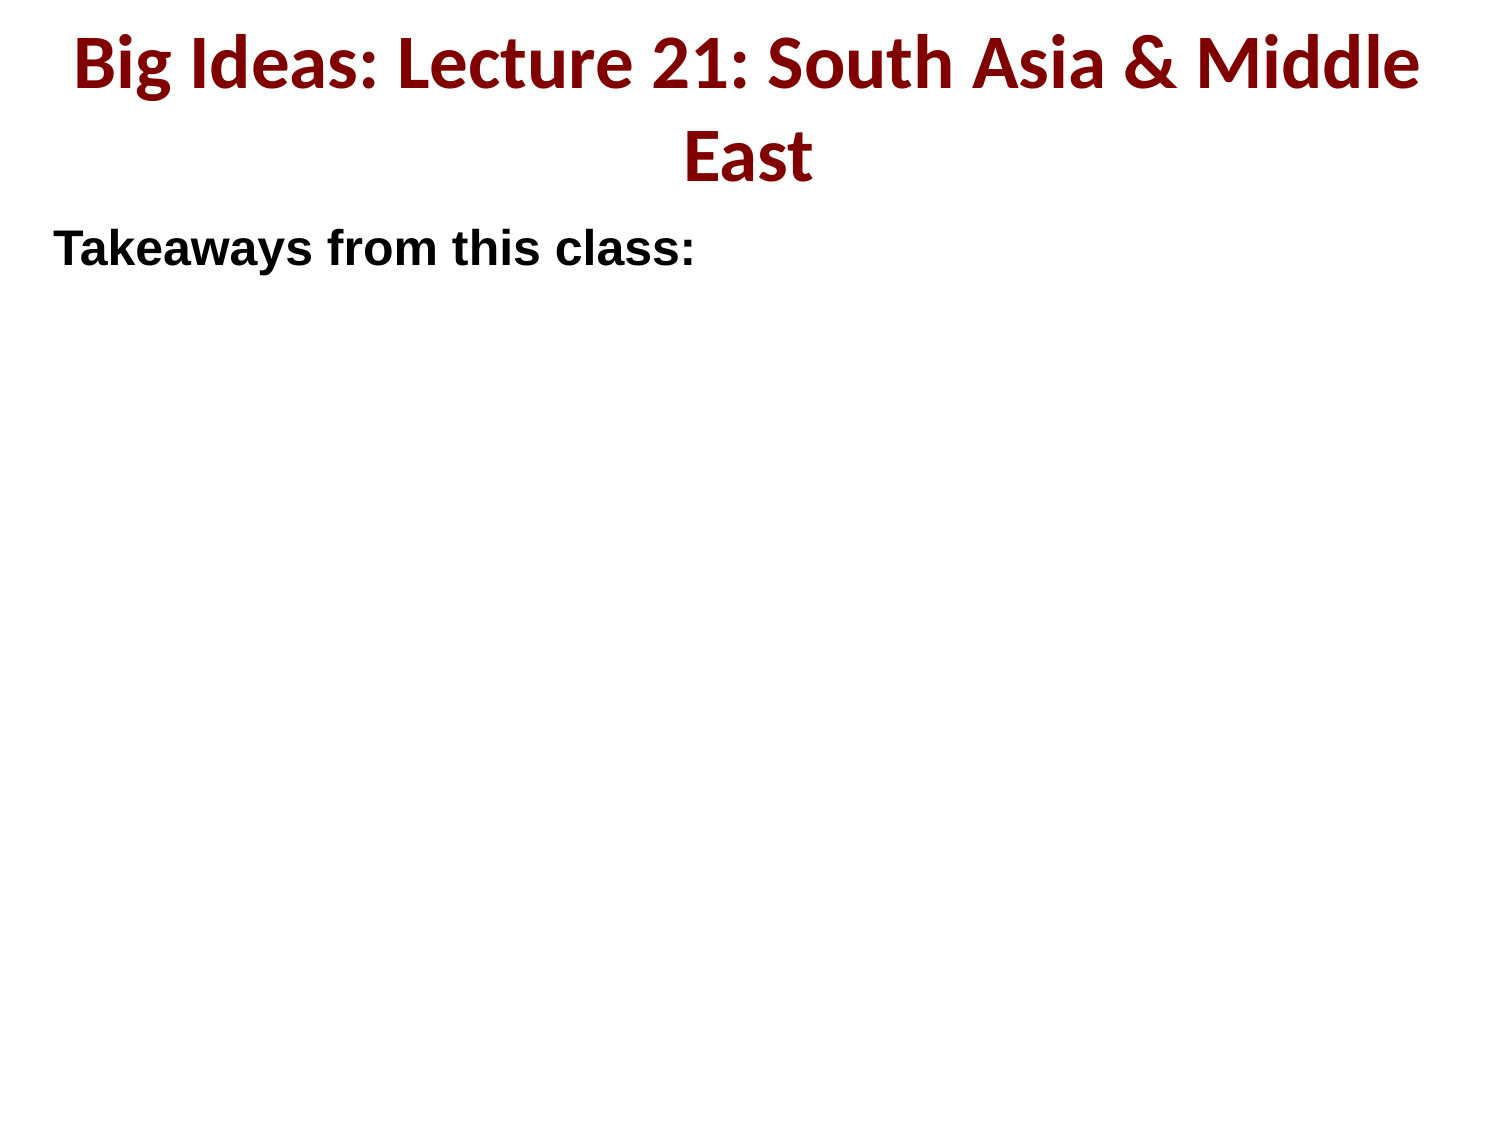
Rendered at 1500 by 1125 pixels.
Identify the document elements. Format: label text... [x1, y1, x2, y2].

list Takeaways from this class: [44, 207, 1453, 1043]
title Big Ideas: Lecture 21: South Asia & Middle East [44, 0, 1453, 207]
